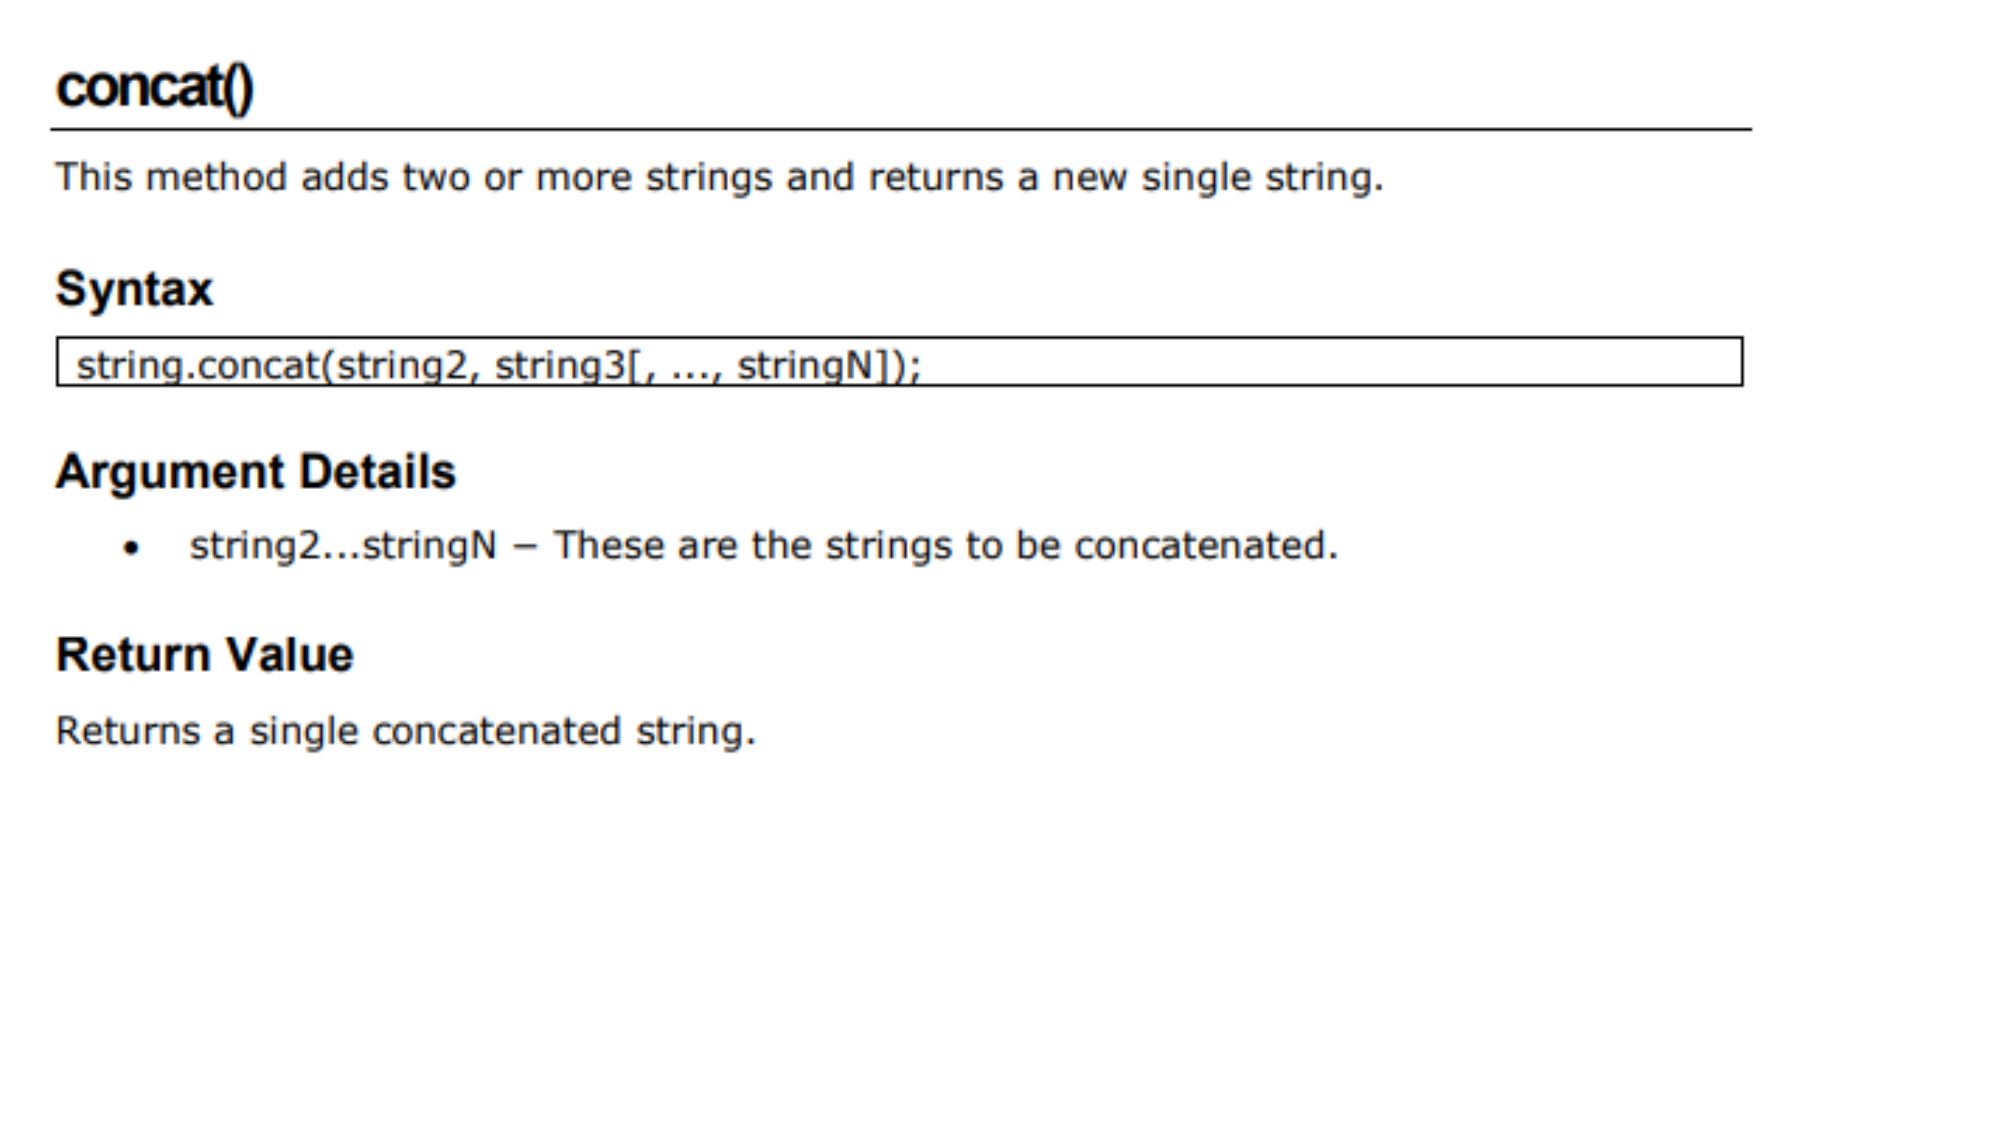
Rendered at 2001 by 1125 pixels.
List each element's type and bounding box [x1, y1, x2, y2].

picture [25, 53, 1843, 787]
